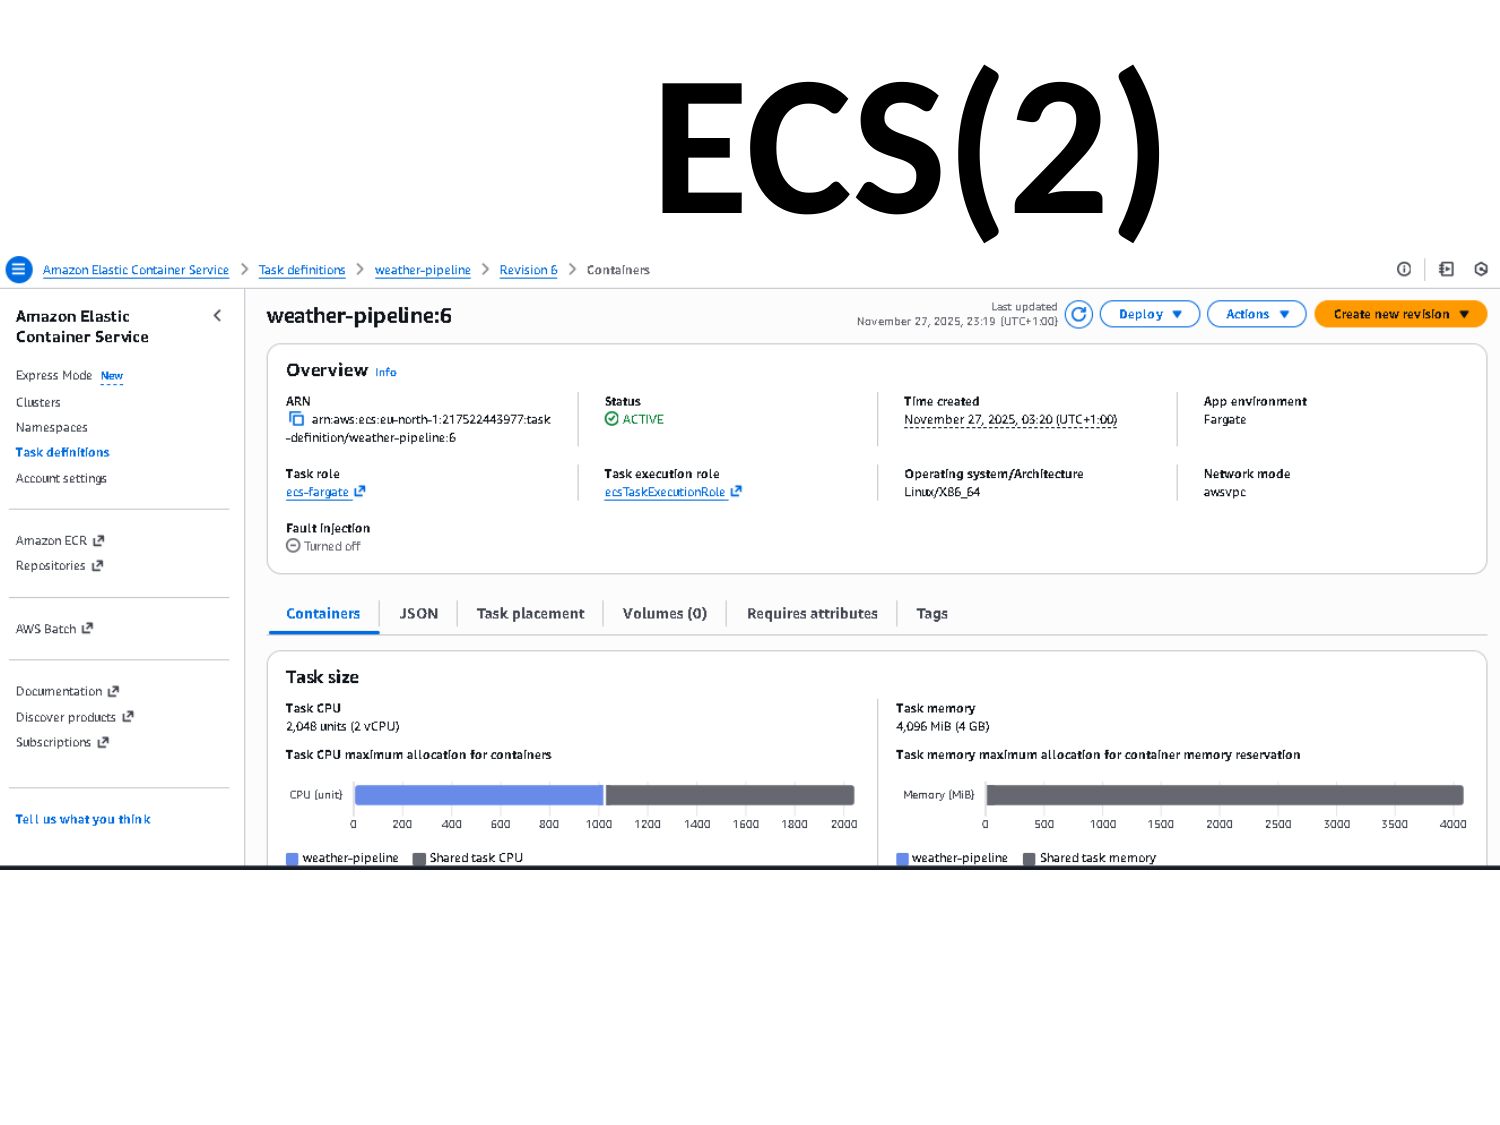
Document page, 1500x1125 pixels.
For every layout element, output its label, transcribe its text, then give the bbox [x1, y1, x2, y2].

text_box ECS(2) [636, 5, 1267, 253]
picture [0, 255, 1500, 870]
